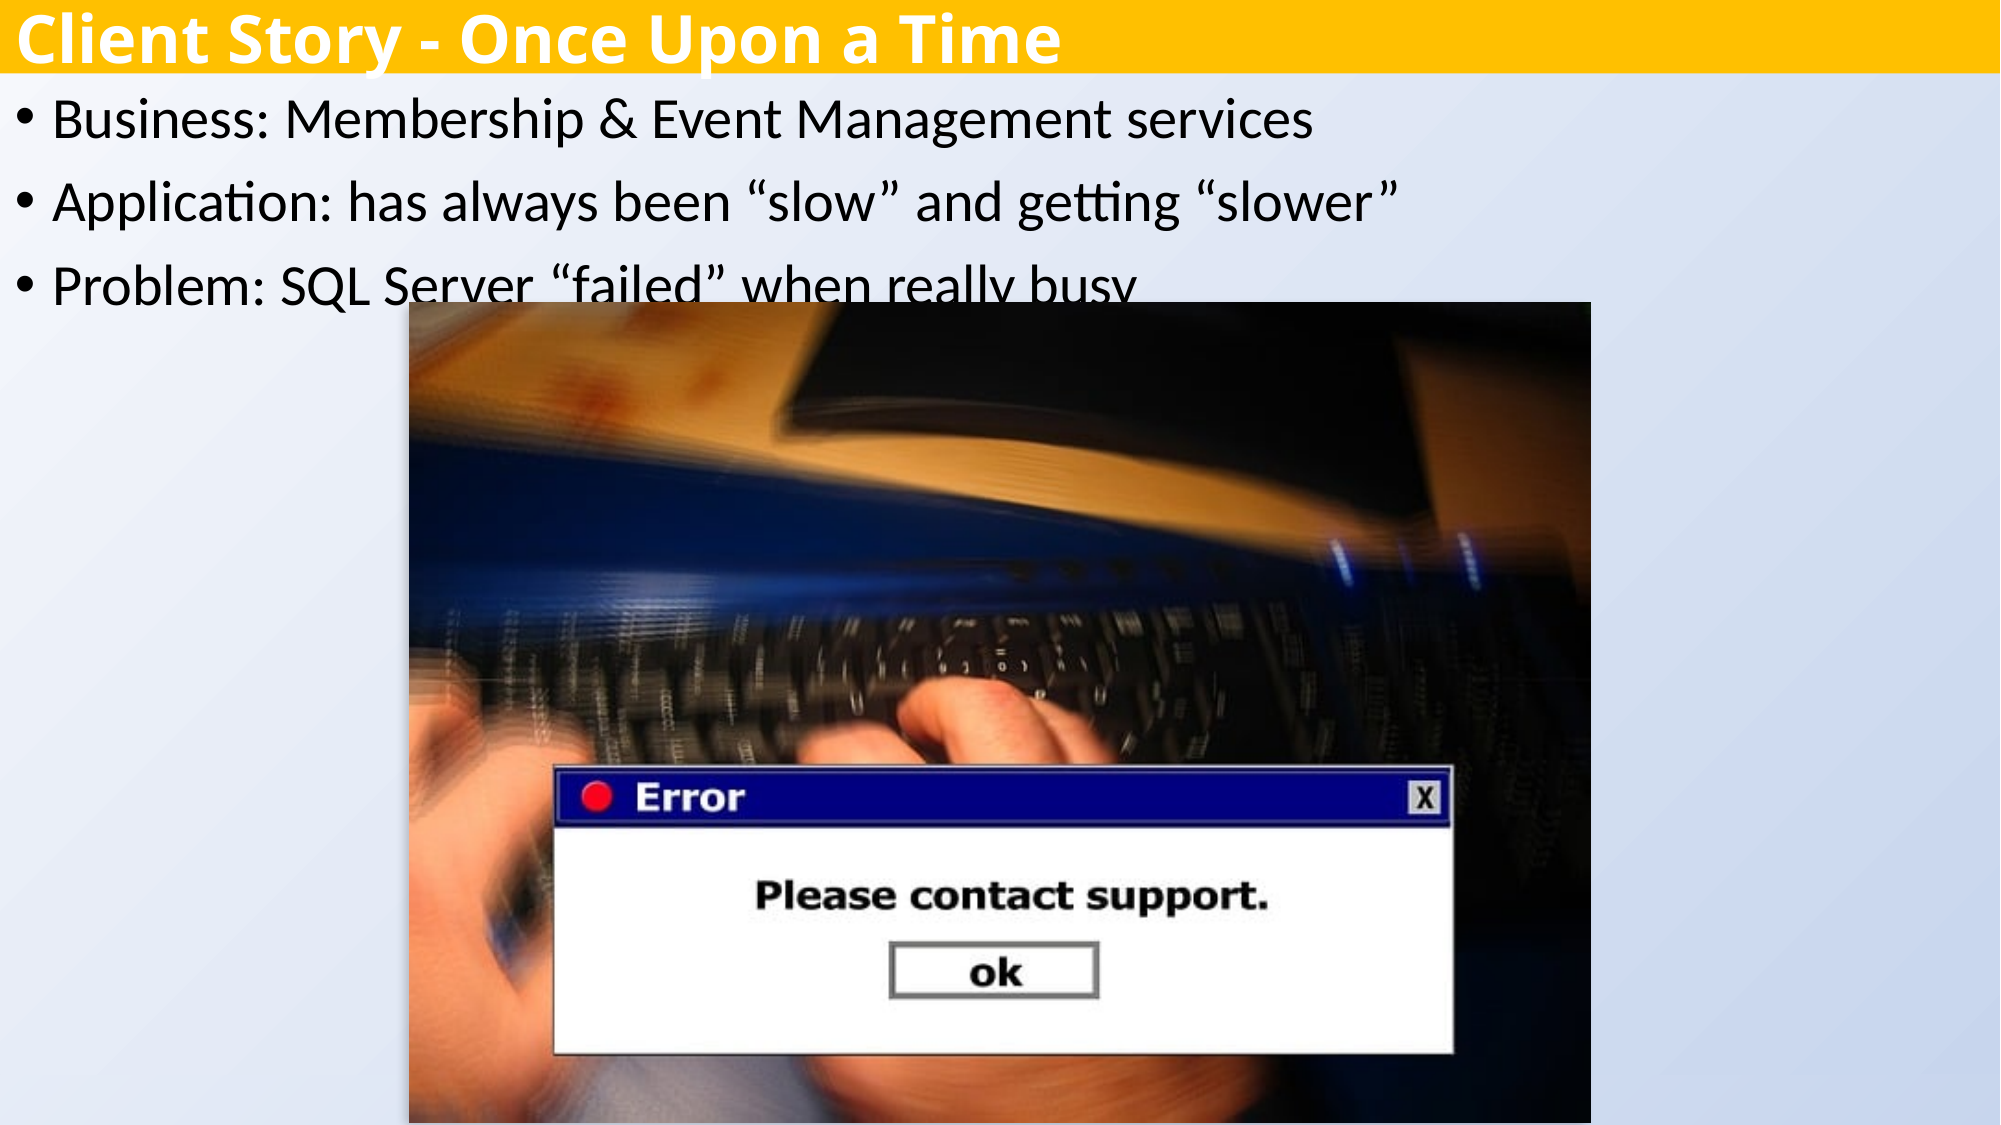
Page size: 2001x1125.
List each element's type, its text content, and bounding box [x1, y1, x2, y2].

list Business: Membership & Event Management services Application: has always been “slow” and getting “slower” Problem: SQL Server “failed” when really busy [0, 74, 2000, 1075]
picture [408, 302, 1591, 1123]
title Client Story - Once Upon a Time [0, 0, 2000, 74]
